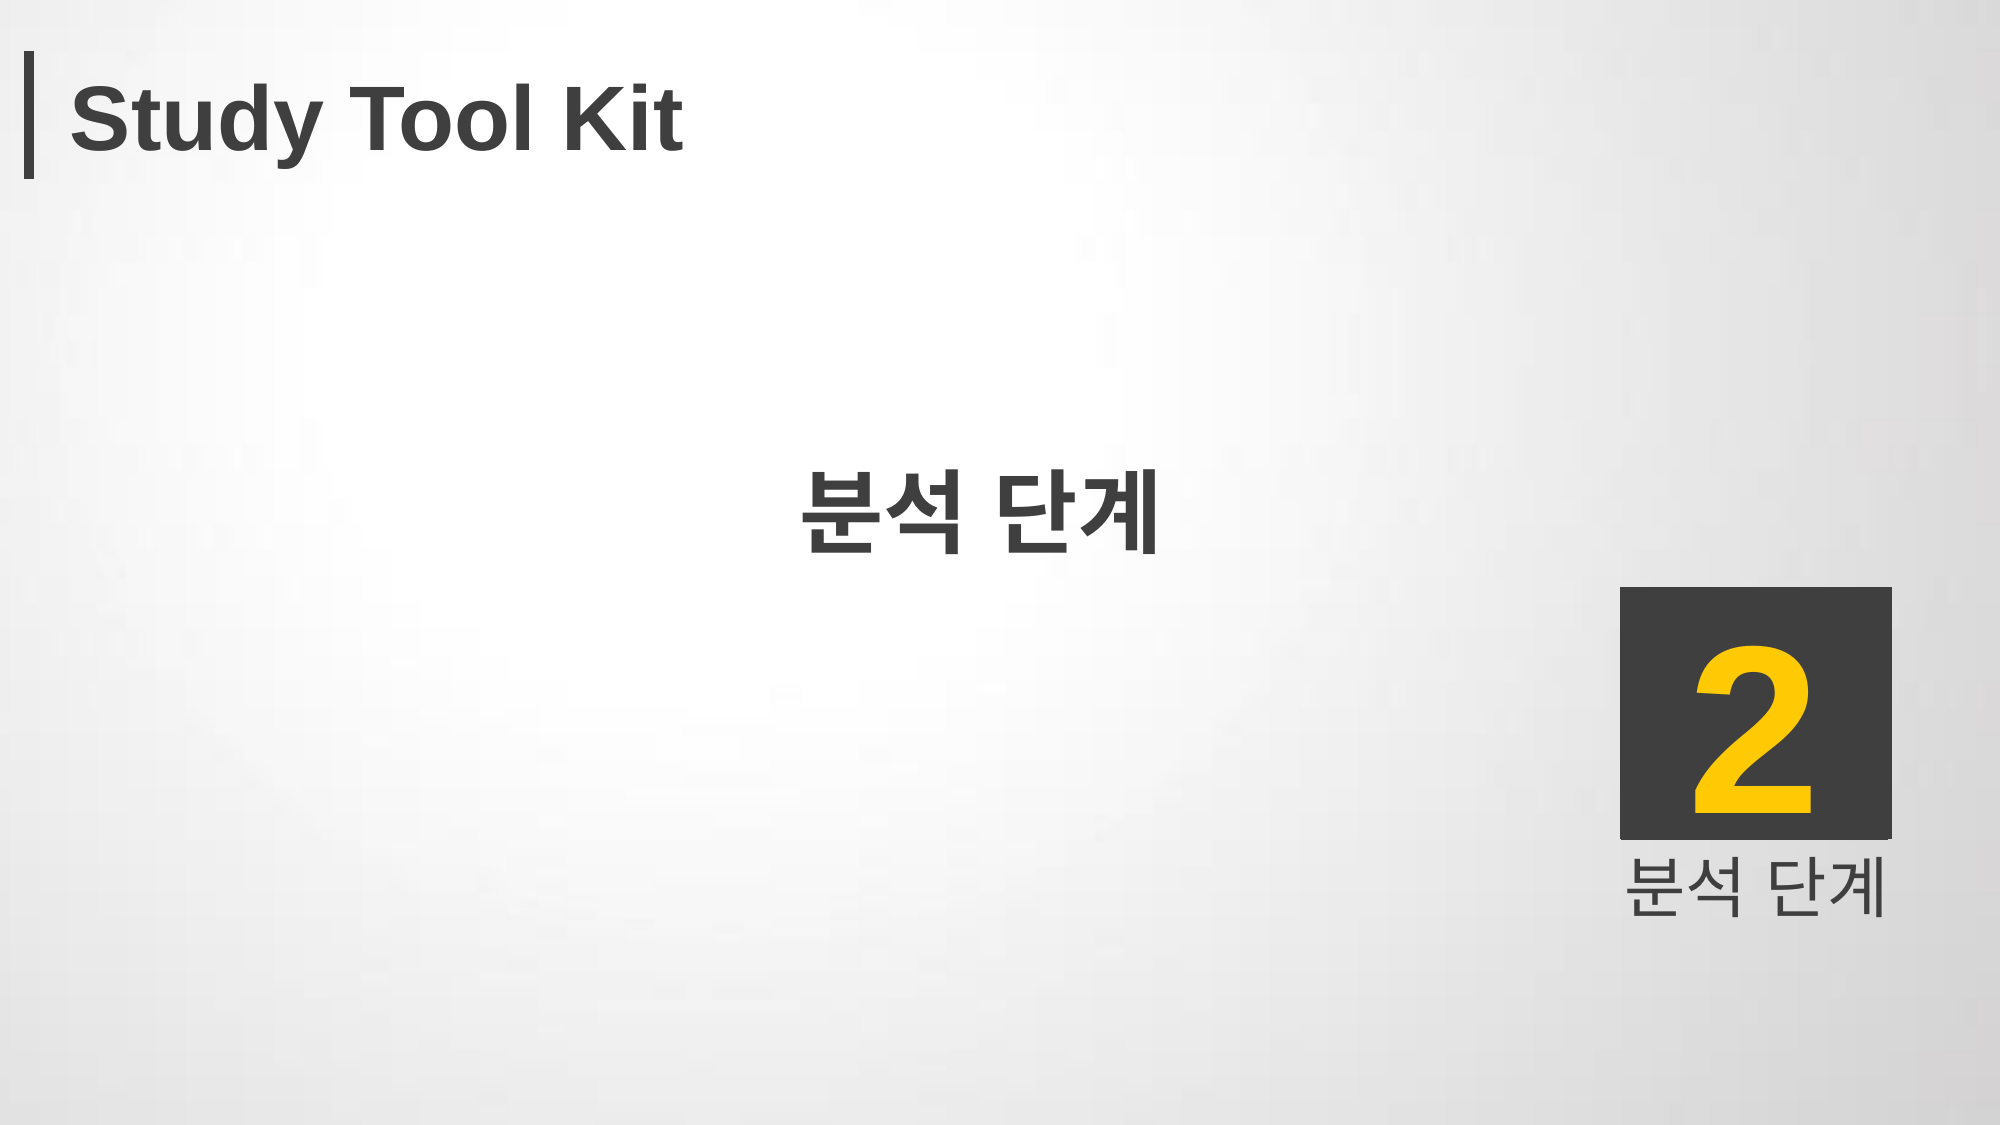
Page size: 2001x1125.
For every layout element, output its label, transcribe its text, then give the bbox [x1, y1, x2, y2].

text_box 분석 단계 [784, 446, 1216, 572]
text_box 분석 단계 [1597, 838, 1915, 933]
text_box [1621, 566, 1892, 872]
picture [0, 0, 2000, 1125]
text_box Study Tool Kit [55, 51, 700, 176]
